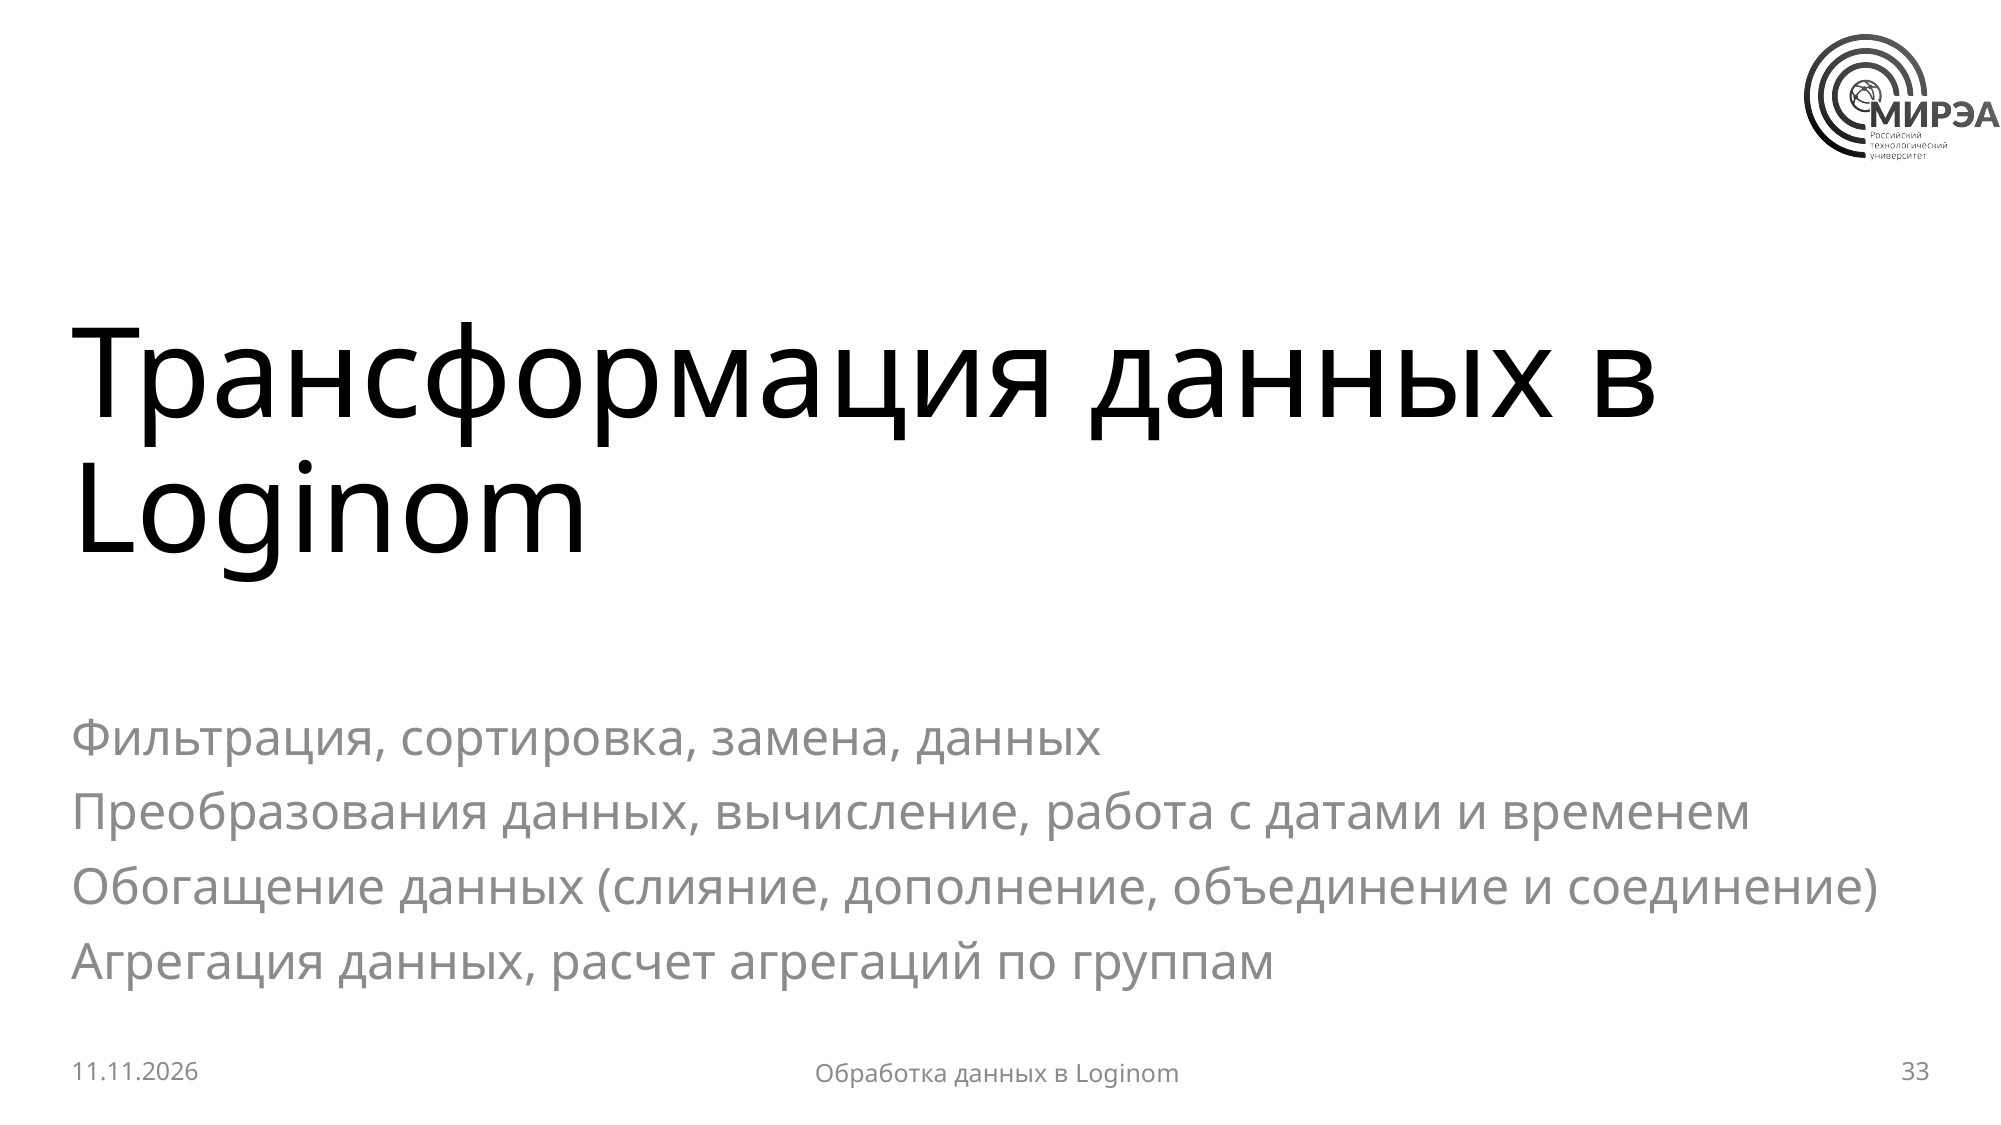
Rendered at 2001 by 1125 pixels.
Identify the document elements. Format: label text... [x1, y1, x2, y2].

title Трансформация данных в Loginom [56, 208, 1945, 681]
list Фильтрация, сортировка, замена, данных Преобразования данных, вычисление, работа с датами и временем Обогащение данных (слияние, дополнение, объединение и соединение) Агрегация данных, расчет агрегаций по группам [56, 704, 1945, 999]
footer Обработка данных в Loginom [572, 1042, 1423, 1103]
slide_number 33 [1494, 1042, 1945, 1103]
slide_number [56, 1042, 507, 1103]
picture [1804, 34, 2000, 161]
